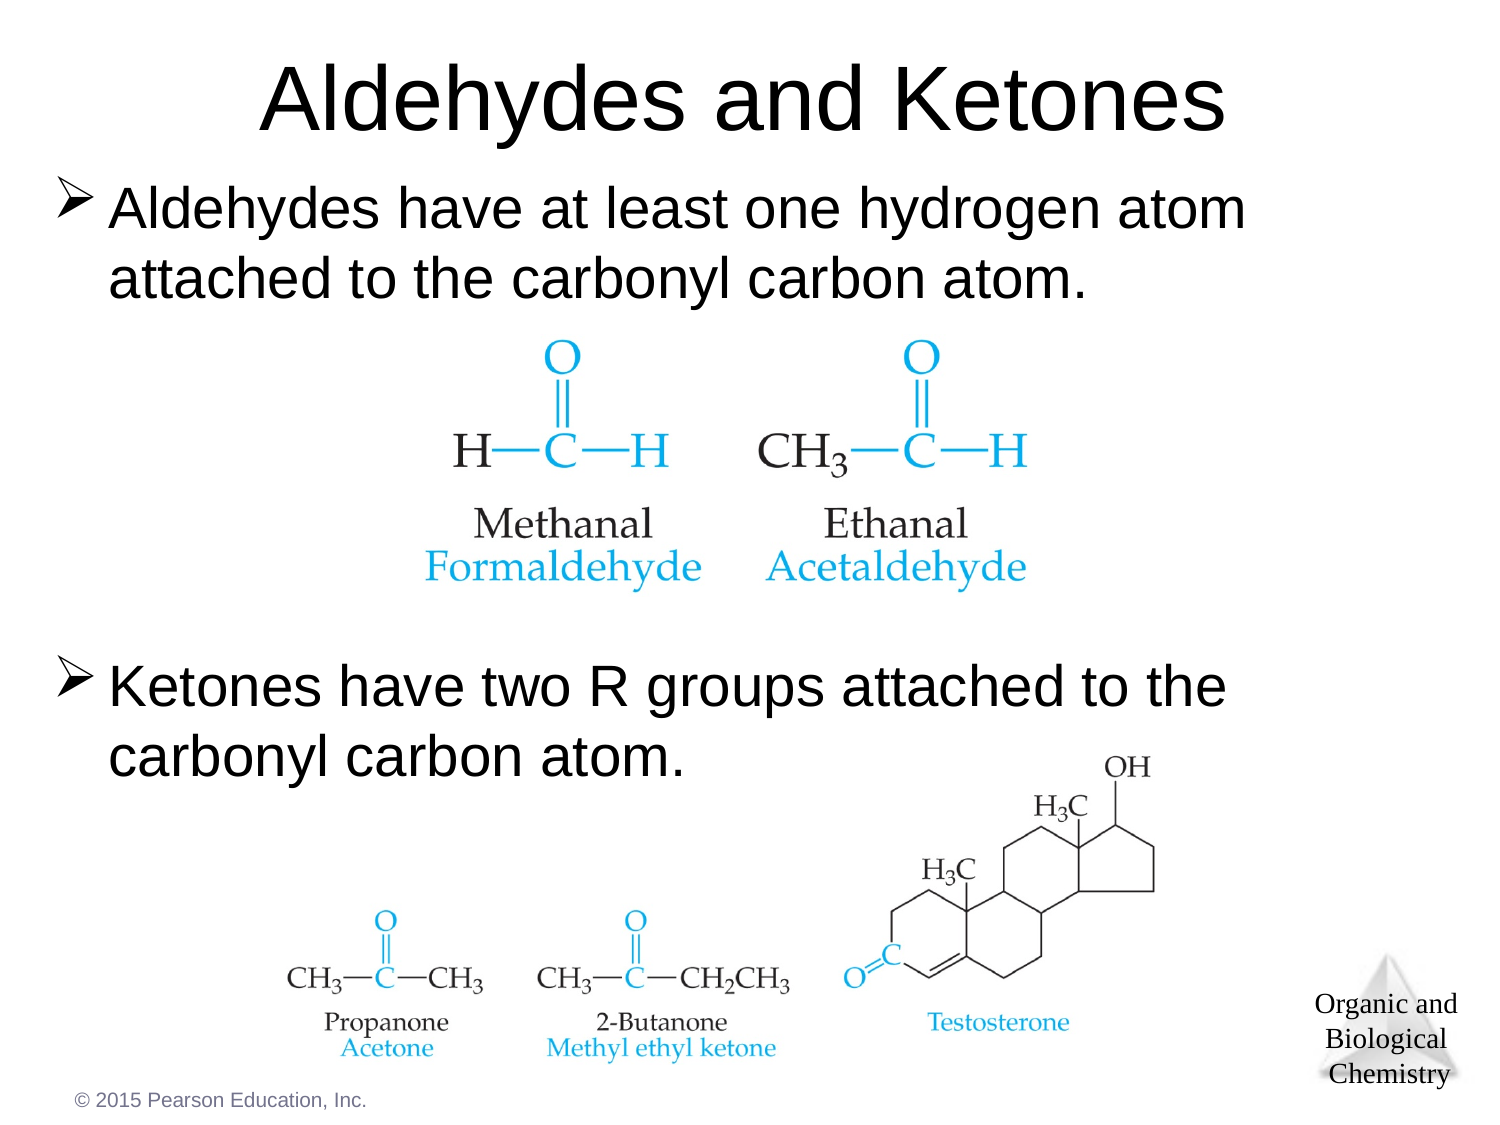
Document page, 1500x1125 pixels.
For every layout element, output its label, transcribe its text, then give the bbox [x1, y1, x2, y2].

title Aldehydes and Ketones [0, 0, 1495, 188]
picture [420, 334, 1032, 598]
picture [1275, 899, 1500, 1125]
picture [281, 749, 1161, 1065]
list Aldehydes have at least one hydrogen atom attached to the carbonyl carbon atom. Ketones have two R groups attached to the carbonyl carbon atom. [37, 162, 1413, 663]
